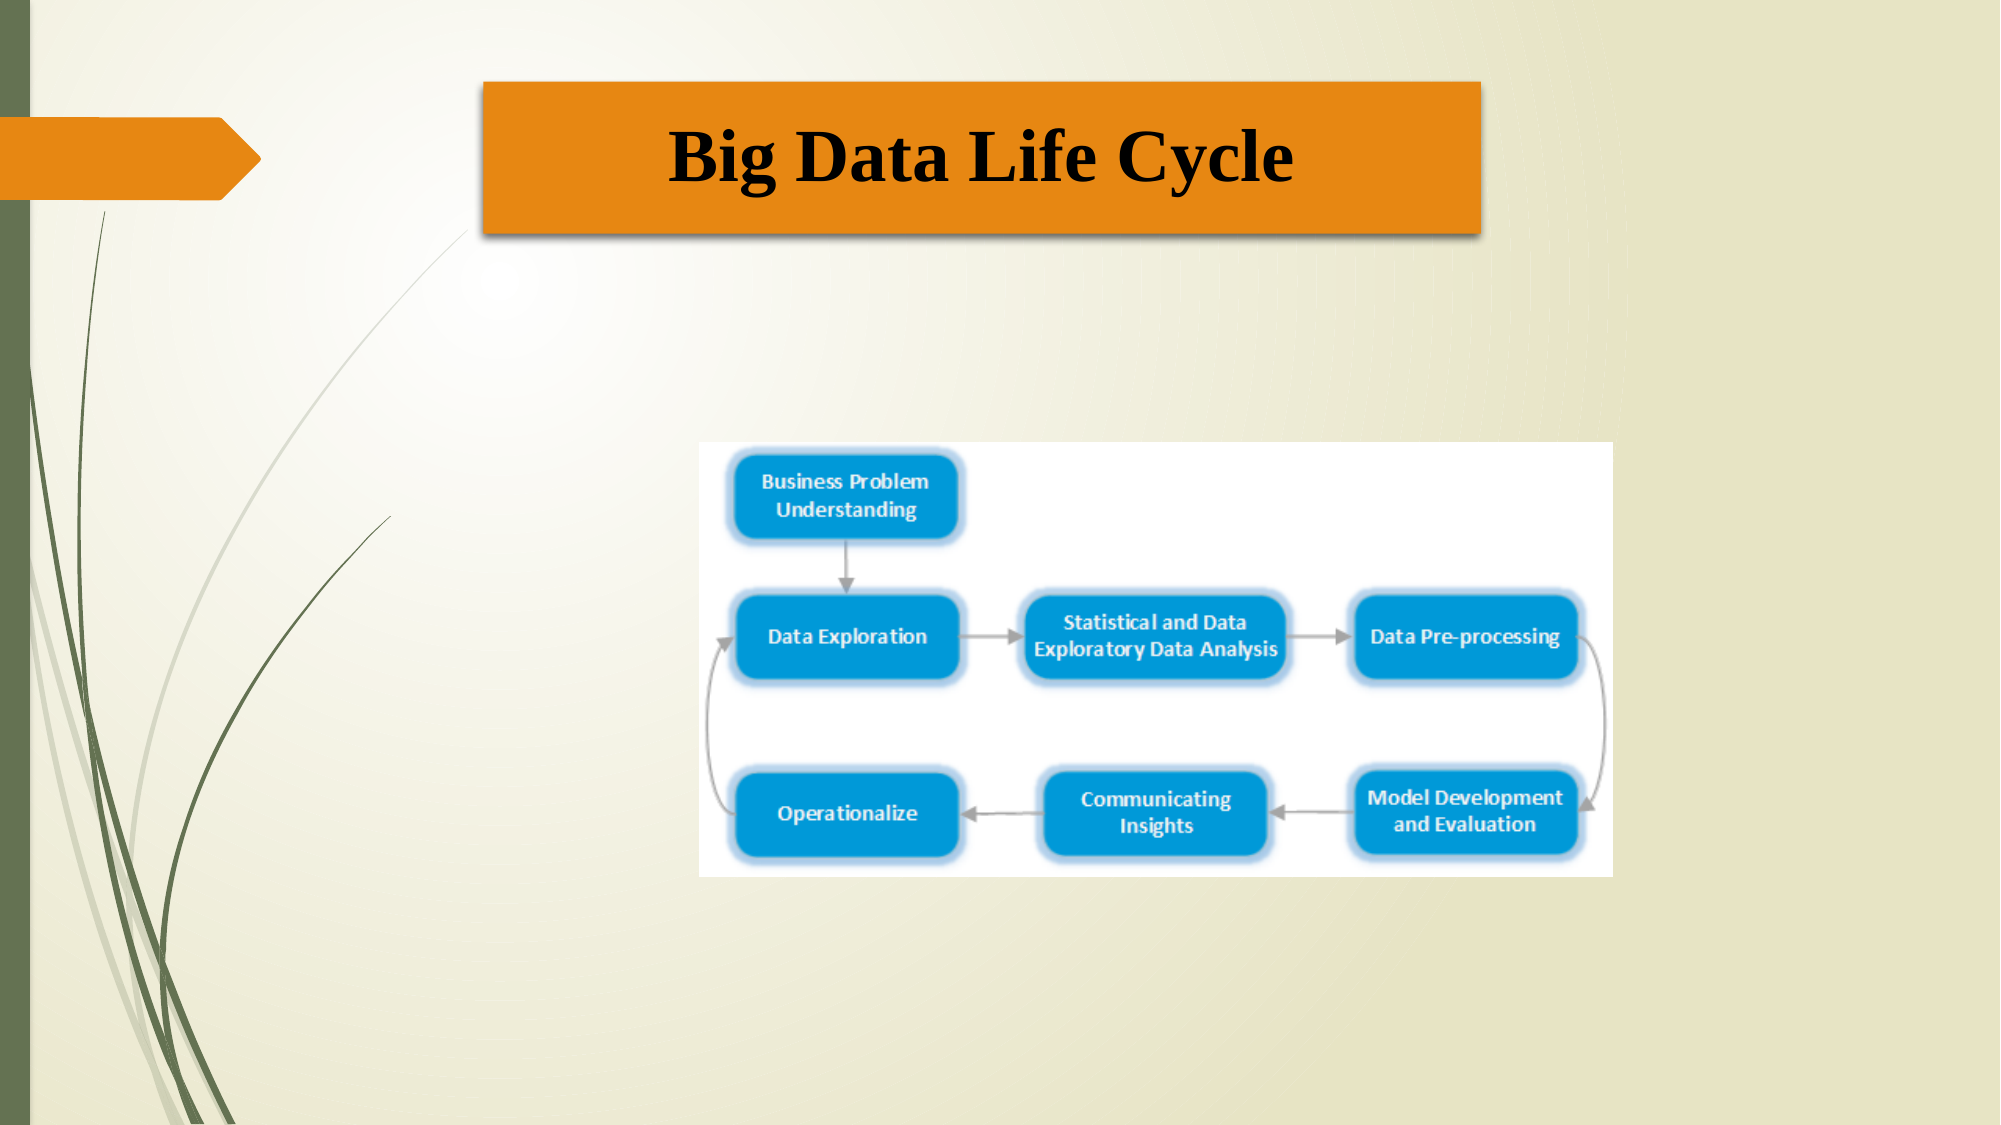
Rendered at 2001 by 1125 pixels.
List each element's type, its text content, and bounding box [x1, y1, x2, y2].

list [699, 442, 1613, 878]
text_box Big Data Life Cycle [483, 81, 1481, 234]
